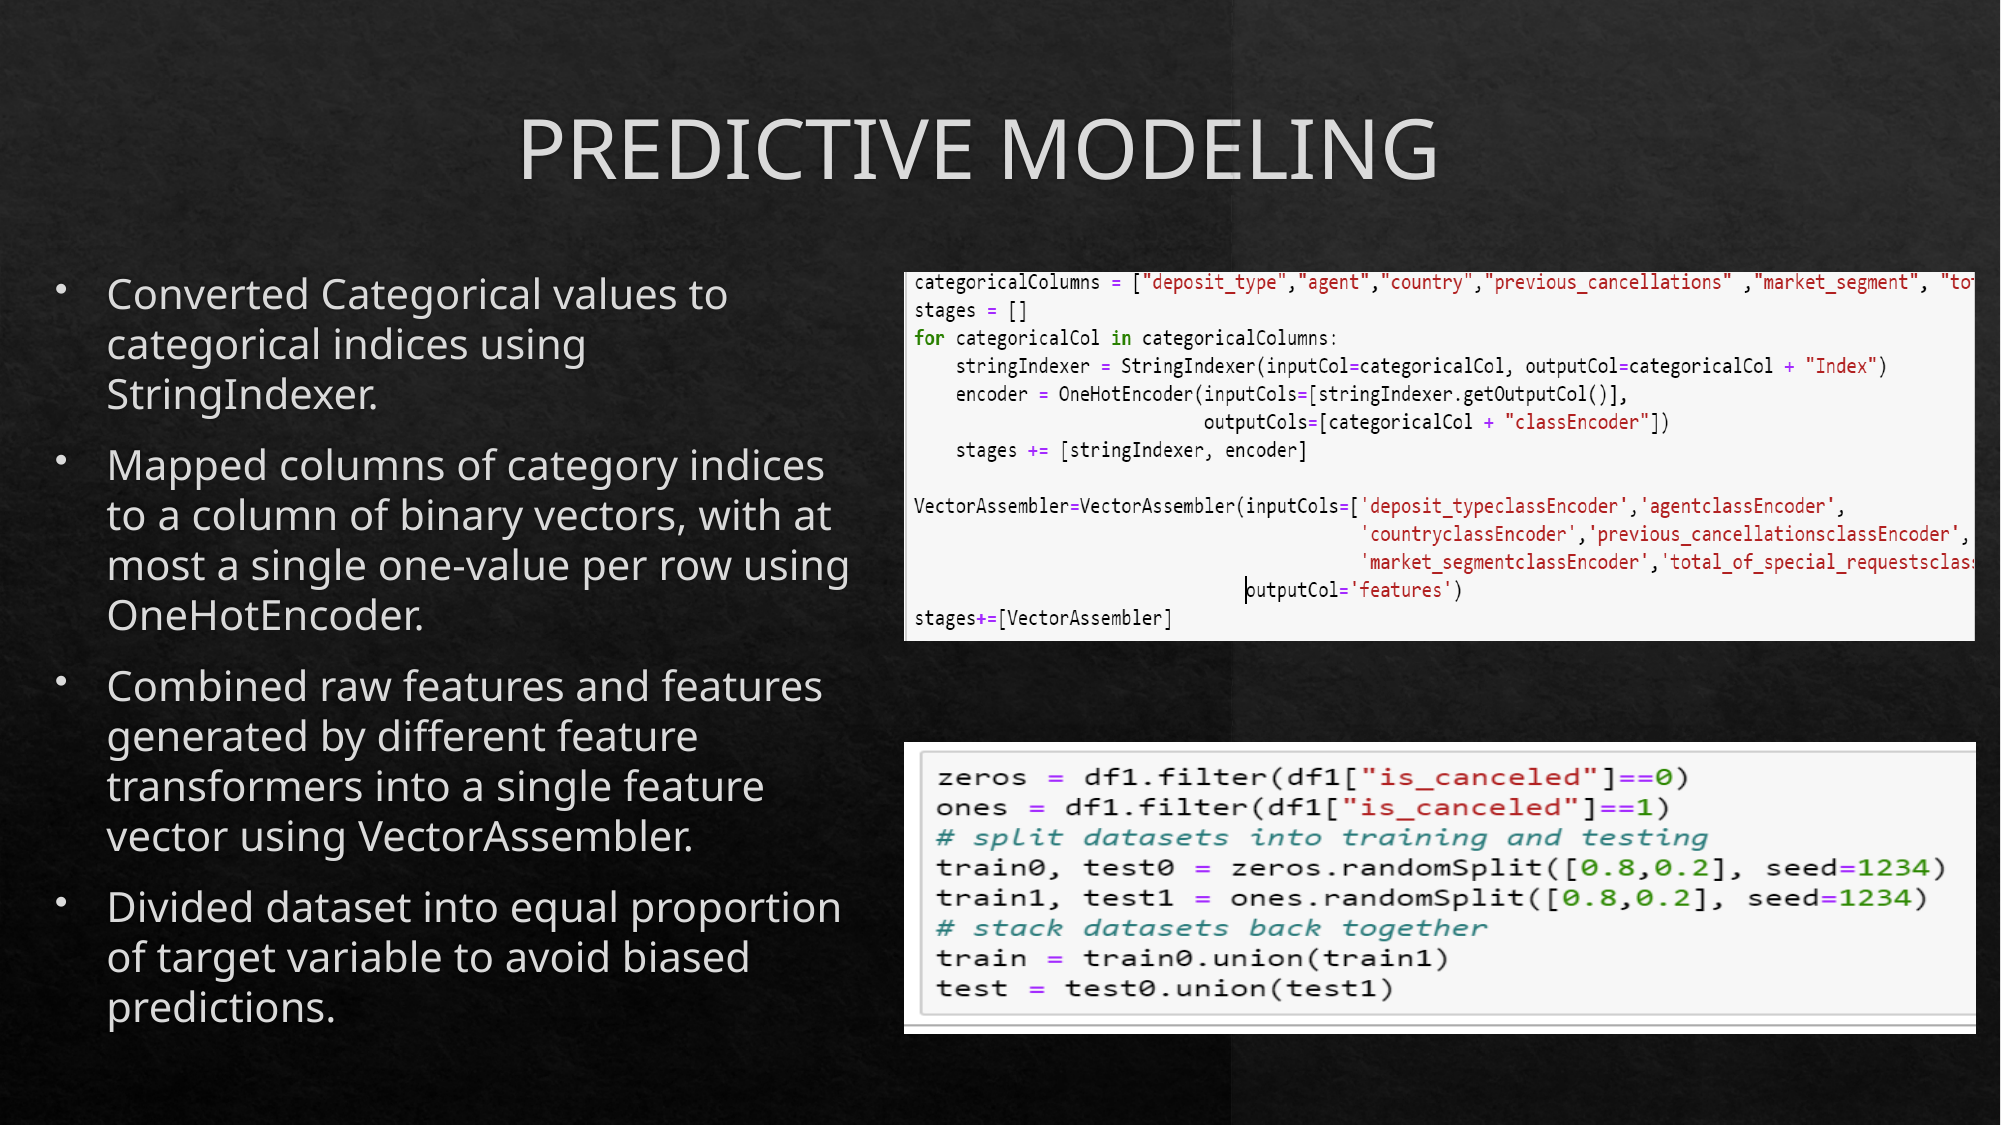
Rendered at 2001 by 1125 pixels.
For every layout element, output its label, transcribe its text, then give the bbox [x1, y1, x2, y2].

text_box [0, 0, 1225, 1125]
picture [904, 0, 2000, 1125]
list Converted Categorical values to categorical indices using StringIndexer. Mapped columns of category indices to a column of binary vectors, with at most a single one-value per row using OneHotEncoder. Combined raw features and features generated by different feature transformers into a single feature vector using VectorAssembler. Divided dataset into equal proportion of target variable to avoid biased predictions. [35, 241, 886, 1057]
title PREDICTIVE MODELING [499, 24, 1222, 280]
